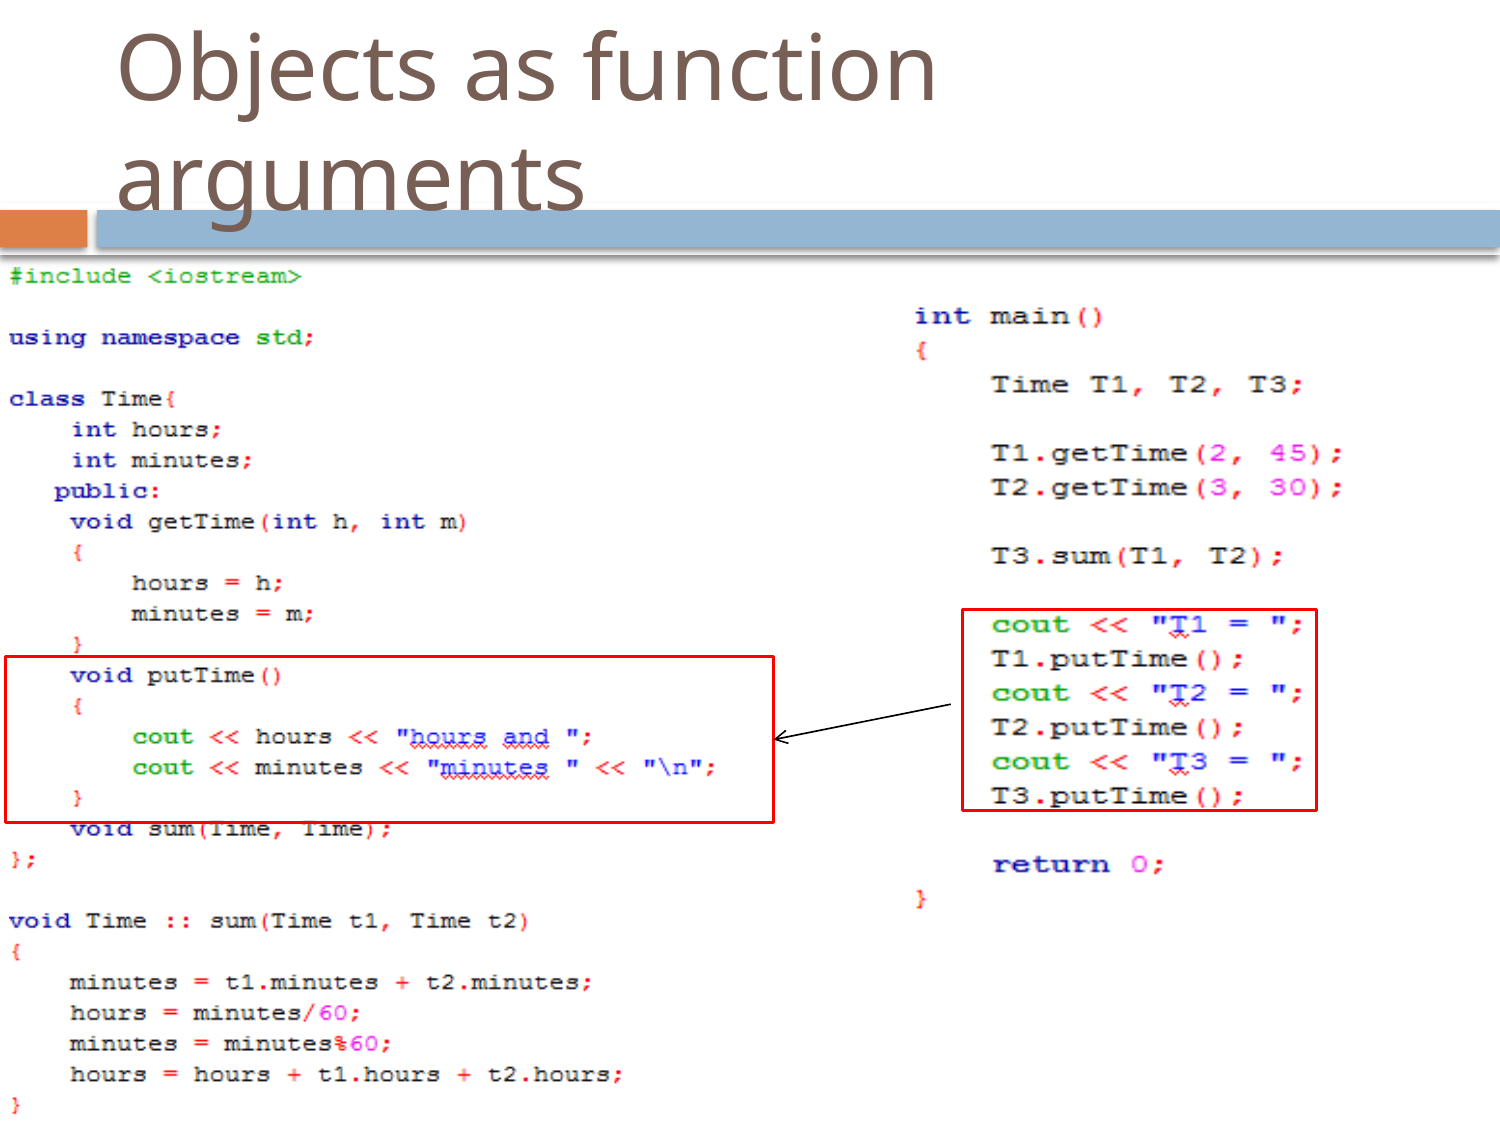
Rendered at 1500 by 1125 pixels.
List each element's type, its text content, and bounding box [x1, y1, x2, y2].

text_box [773, 703, 951, 740]
picture [915, 302, 1353, 929]
title Objects as function arguments [100, 37, 1438, 200]
text_box [732, 655, 775, 824]
picture [9, 266, 727, 1125]
